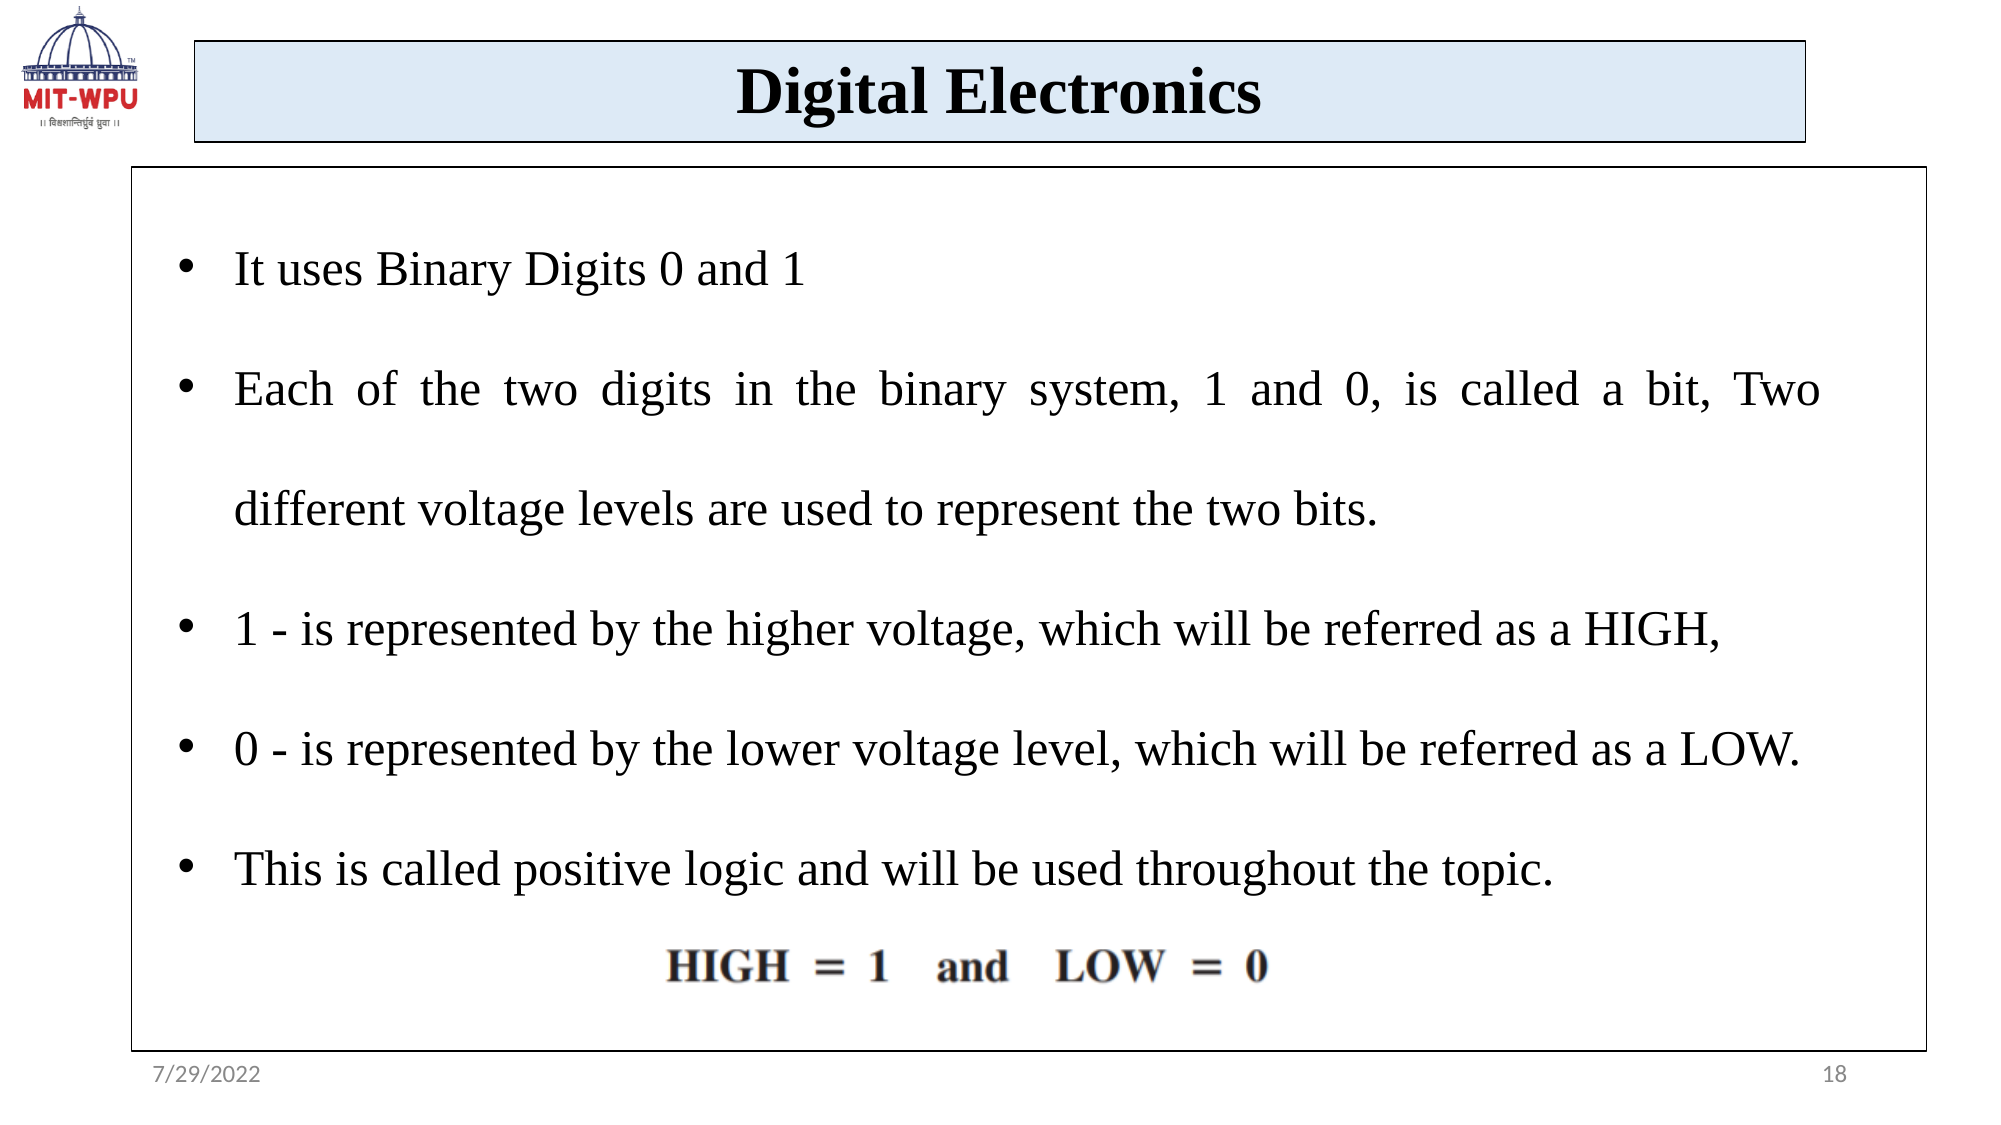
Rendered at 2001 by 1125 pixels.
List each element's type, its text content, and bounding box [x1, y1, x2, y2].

slide_number ‹#› [1412, 1042, 1863, 1103]
text_box Digital Electronics [194, 40, 1806, 142]
text_box [131, 167, 1927, 1052]
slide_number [137, 1042, 588, 1103]
text_box It uses Binary Digits 0 and 1 Each of the two digits in the binary system, 1 and 0, is called a bit, Two different voltage levels are used to represent the two bits. 1 - is represented by the higher voltage, which will be referred as a HIGH, 0 - is represented by the lower voltage level, which will be referred as a LOW. This is called positive logic and will be used throughout the topic. [162, 168, 1838, 903]
picture [21, 6, 153, 131]
picture [644, 929, 1281, 1013]
